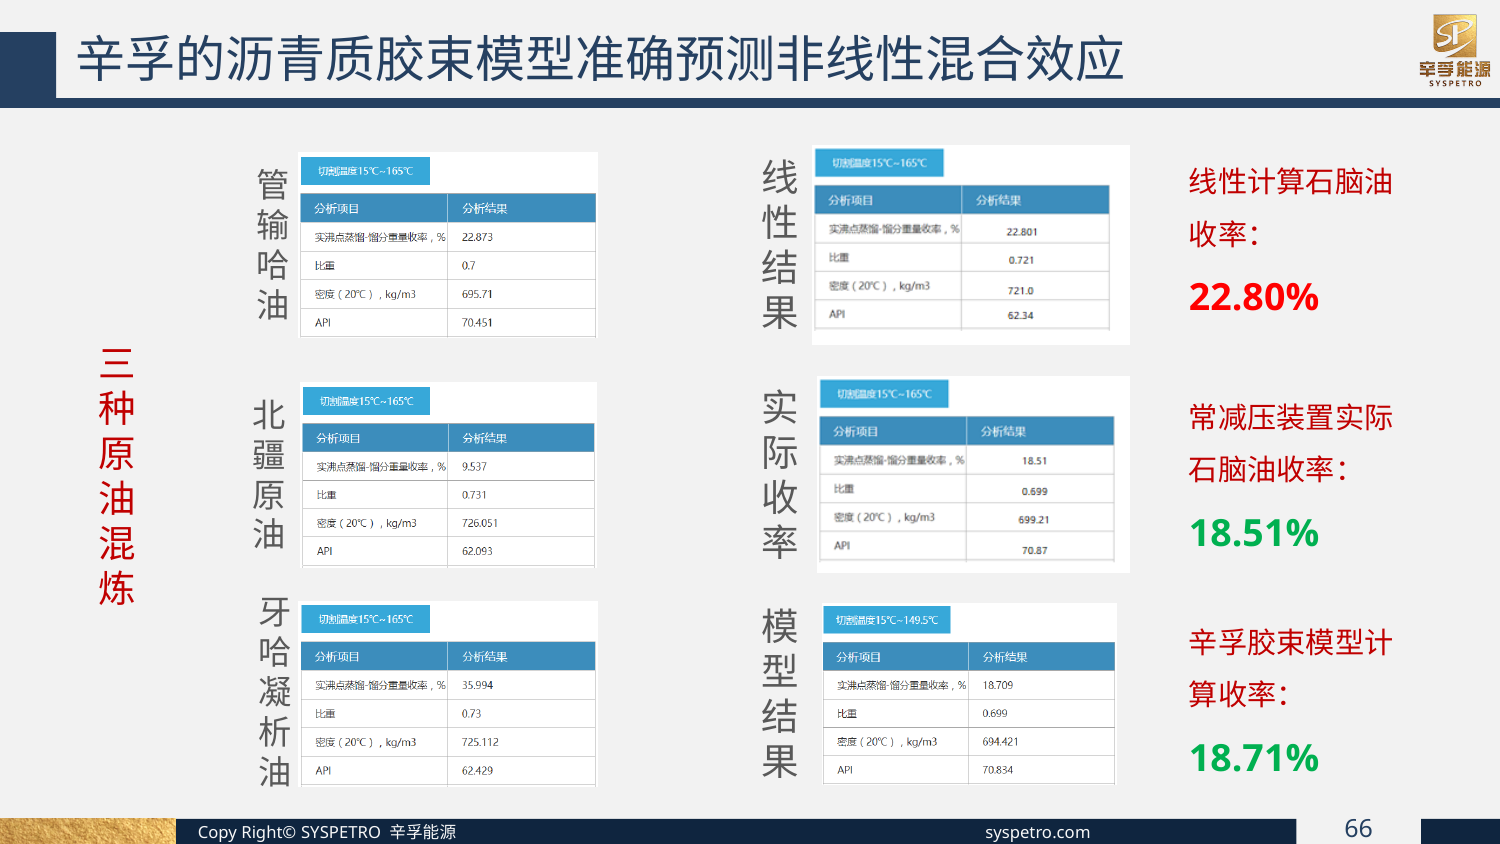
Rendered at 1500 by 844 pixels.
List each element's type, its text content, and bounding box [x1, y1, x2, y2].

picture [822, 602, 1118, 786]
text_box 线性结果 [749, 148, 791, 340]
text_box 三种原油混炼 [81, 332, 153, 618]
text_box 辛孚胶束模型计算收率： 18.71% [1181, 599, 1418, 787]
text_box 模型结果 [749, 597, 791, 789]
picture [816, 376, 1131, 573]
picture [298, 152, 598, 339]
text_box 常减压装置实际石脑油收率： 18.51% [1181, 374, 1418, 562]
list 辛孚的沥青质胶束模型准确预测非线性混合效应 [71, 19, 1389, 96]
text_box 牙哈凝析油 [246, 585, 284, 797]
picture [811, 145, 1131, 346]
picture [299, 381, 597, 568]
picture [0, 818, 176, 844]
picture [298, 601, 599, 787]
text_box 线性计算石脑油收率： 22.80% [1181, 138, 1418, 326]
text_box 管输哈油 [244, 158, 286, 330]
text_box 实际收率 [749, 378, 791, 570]
picture [1416, 11, 1494, 89]
text_box 北疆原油 [241, 388, 283, 560]
